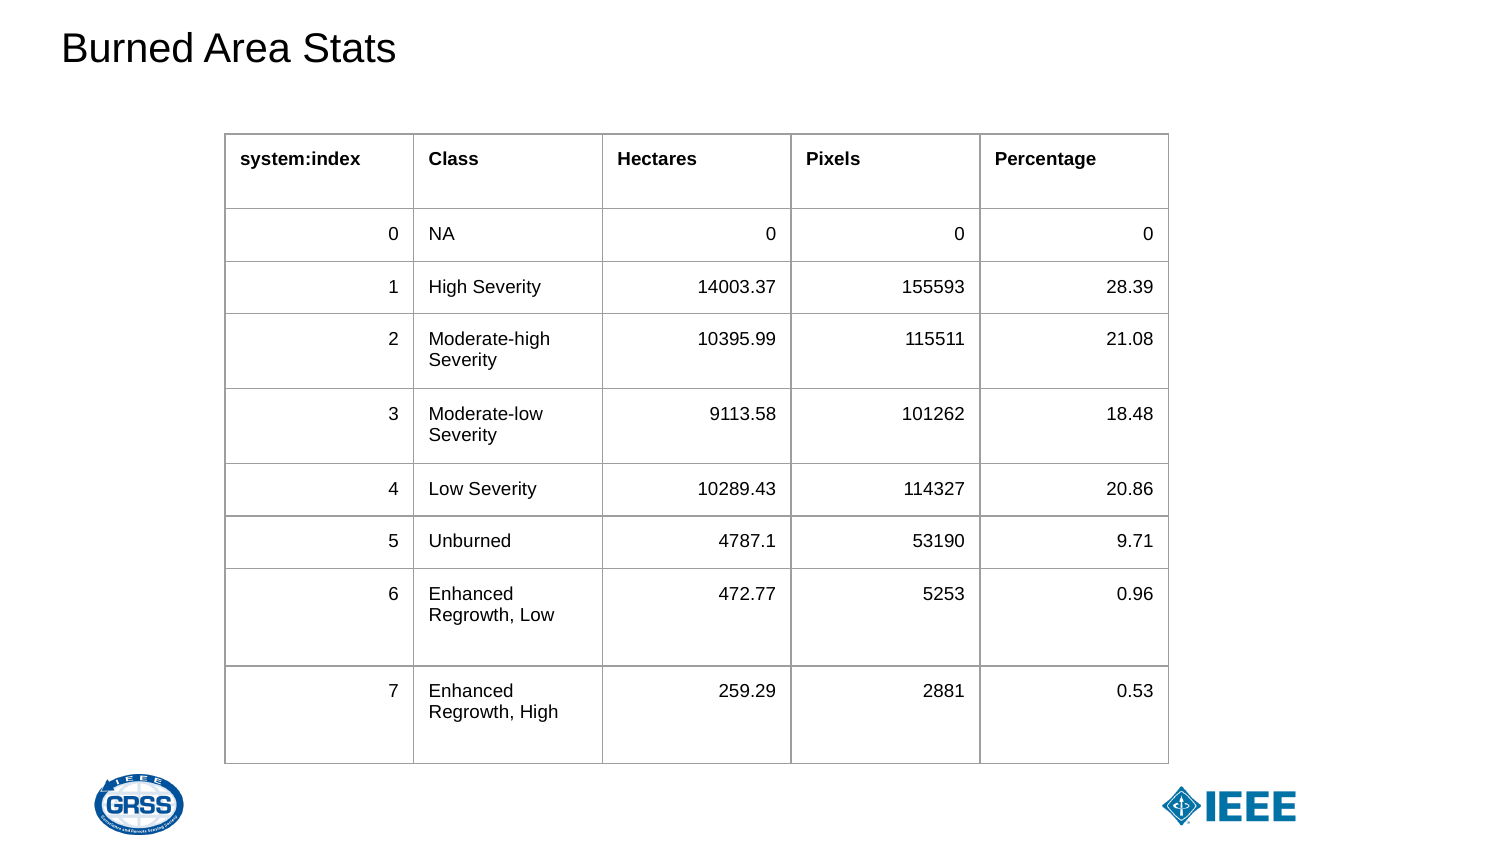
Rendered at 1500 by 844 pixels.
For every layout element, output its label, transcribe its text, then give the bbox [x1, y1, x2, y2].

table_cell 9.71 [981, 517, 1168, 568]
picture [1157, 779, 1300, 830]
table_cell 1 [226, 262, 413, 313]
table_cell 0 [226, 209, 413, 261]
table_cell High Severity [414, 262, 602, 313]
table_cell Unburned [414, 517, 602, 568]
table_cell Moderate-low Severity [414, 389, 602, 463]
table_cell 4 [226, 464, 413, 515]
table_cell 5253 [792, 569, 979, 665]
table_cell Moderate-high Severity [414, 314, 602, 388]
table_header Class [414, 135, 602, 208]
table_cell 9113.58 [603, 389, 790, 463]
table_cell 155593 [792, 262, 979, 313]
table_cell 472.77 [603, 569, 790, 665]
table_cell 3 [226, 389, 413, 463]
table_cell 2 [226, 314, 413, 388]
table_header Percentage [981, 135, 1168, 208]
title Burned Area Stats [50, 21, 1344, 78]
table_header Pixels [792, 135, 979, 208]
table_cell 259.29 [603, 667, 790, 763]
table_cell Enhanced Regrowth, High [414, 667, 602, 763]
table_cell 0 [792, 209, 979, 261]
table_cell 6 [226, 569, 413, 665]
table_cell 18.48 [981, 389, 1168, 463]
table_cell 114327 [792, 464, 979, 515]
table_cell 20.86 [981, 464, 1168, 515]
table_header system:index [226, 135, 413, 208]
table_cell 0.53 [981, 667, 1168, 763]
table_cell 10289.43 [603, 464, 790, 515]
table_cell Enhanced Regrowth, Low [414, 569, 602, 665]
table_cell Low Severity [414, 464, 602, 515]
table_cell 21.08 [981, 314, 1168, 388]
picture [93, 774, 186, 835]
table_cell 5 [226, 517, 413, 568]
table_cell 2881 [792, 667, 979, 763]
table_cell 14003.37 [603, 262, 790, 313]
table_cell NA [414, 209, 602, 261]
table_cell 0.96 [981, 569, 1168, 665]
table_cell 115511 [792, 314, 979, 388]
table_cell 28.39 [981, 262, 1168, 313]
table_header Hectares [603, 135, 790, 208]
table_cell 101262 [792, 389, 979, 463]
table_cell 7 [226, 667, 413, 763]
table_cell 0 [603, 209, 790, 261]
table_cell 10395.99 [603, 314, 790, 388]
table_cell 0 [981, 209, 1168, 261]
table_cell 53190 [792, 517, 979, 568]
table_cell 4787.1 [603, 517, 790, 568]
